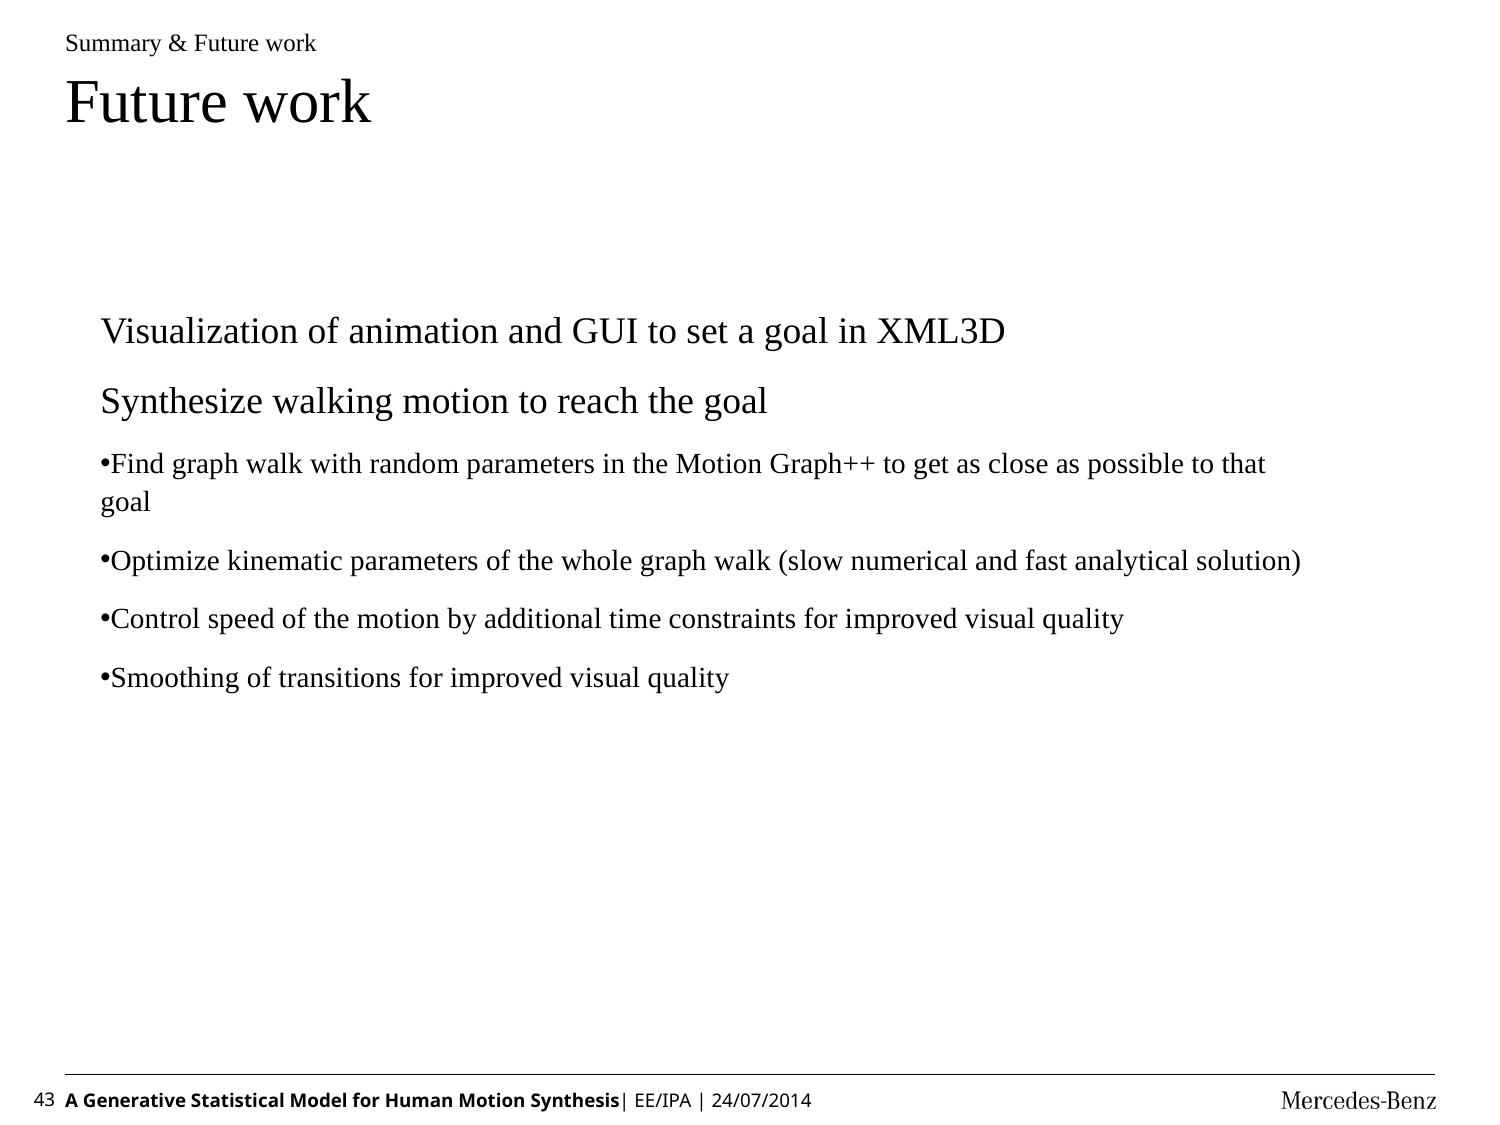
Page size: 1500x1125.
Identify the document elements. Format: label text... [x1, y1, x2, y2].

list Summary & Future work [64, 23, 928, 59]
picture [1281, 1091, 1436, 1109]
list Visualization of animation and GUI to set a goal in XML3D Synthesize walking motion to reach the goal Find graph walk with random parameters in the Motion Graph++ to get as close as possible to that goal Optimize kinematic parameters of the whole graph walk (slow numerical and fast analytical solution) Control speed of the motion by additional time constraints for improved visual quality Smoothing of transitions for improved visual quality [100, 302, 1316, 826]
title Future work [64, 60, 1435, 208]
footer A Generative Statistical Model for Human Motion Synthesis| EE/IPA | 24/07/2014 [64, 1074, 869, 1125]
slide_number 43 [14, 1074, 56, 1125]
